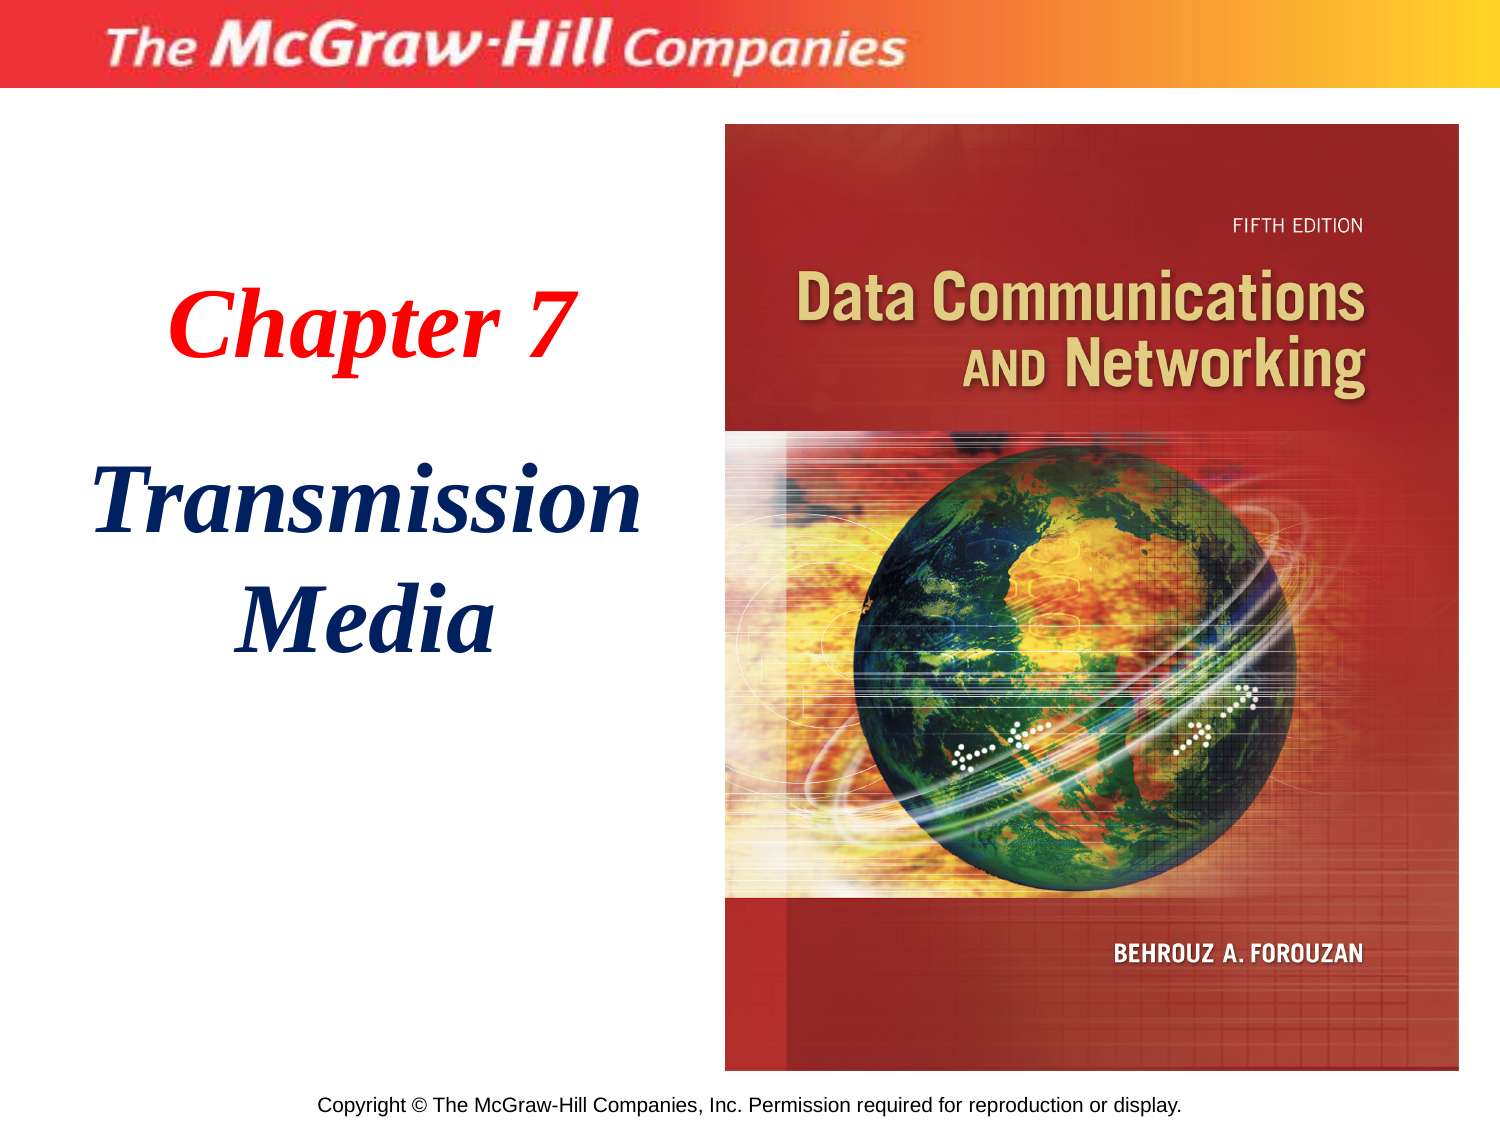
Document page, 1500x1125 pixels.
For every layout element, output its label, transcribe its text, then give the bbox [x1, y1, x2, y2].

text_box Transmission Media [24, 424, 707, 680]
picture [724, 124, 1459, 1071]
picture [0, 0, 1500, 88]
text_box Chapter 7 [30, 249, 713, 385]
text_box Copyright © The McGraw-Hill Companies, Inc. Permission required for reproduction or display. [0, 1083, 1500, 1125]
